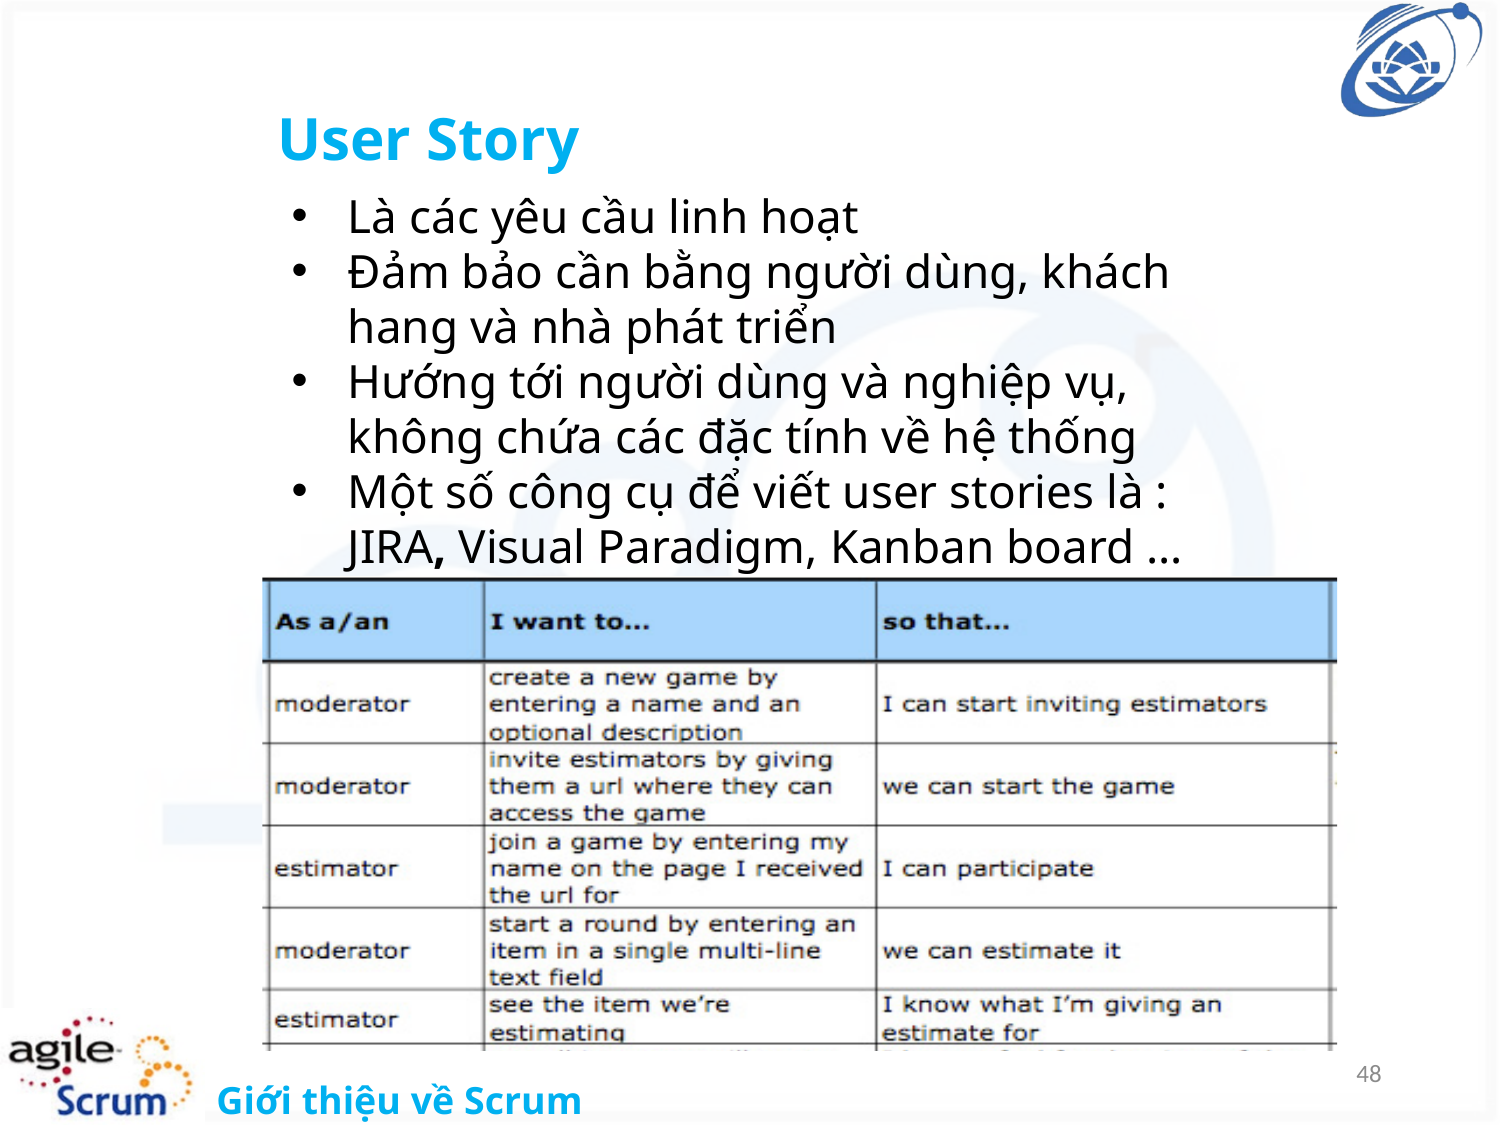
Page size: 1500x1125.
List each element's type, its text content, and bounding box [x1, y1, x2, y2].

picture [262, 576, 1338, 1051]
text_box User Story [262, 94, 1270, 180]
picture [0, 1008, 205, 1125]
picture [1337, 0, 1486, 126]
slide_number 48 [1059, 1042, 1397, 1103]
text_box Giới thiệu về Scrum [205, 1069, 598, 1125]
text_box Là các yêu cầu linh hoạt Đảm bảo cần bằng người dùng, khách hang và nhà phát triển Hướng tới người dùng và nghiệp vụ, không chứa các đặc tính về hệ thống Một số công cụ để viết user stories là : JIRA, Visual Paradigm, Kanban board … [276, 179, 1270, 576]
